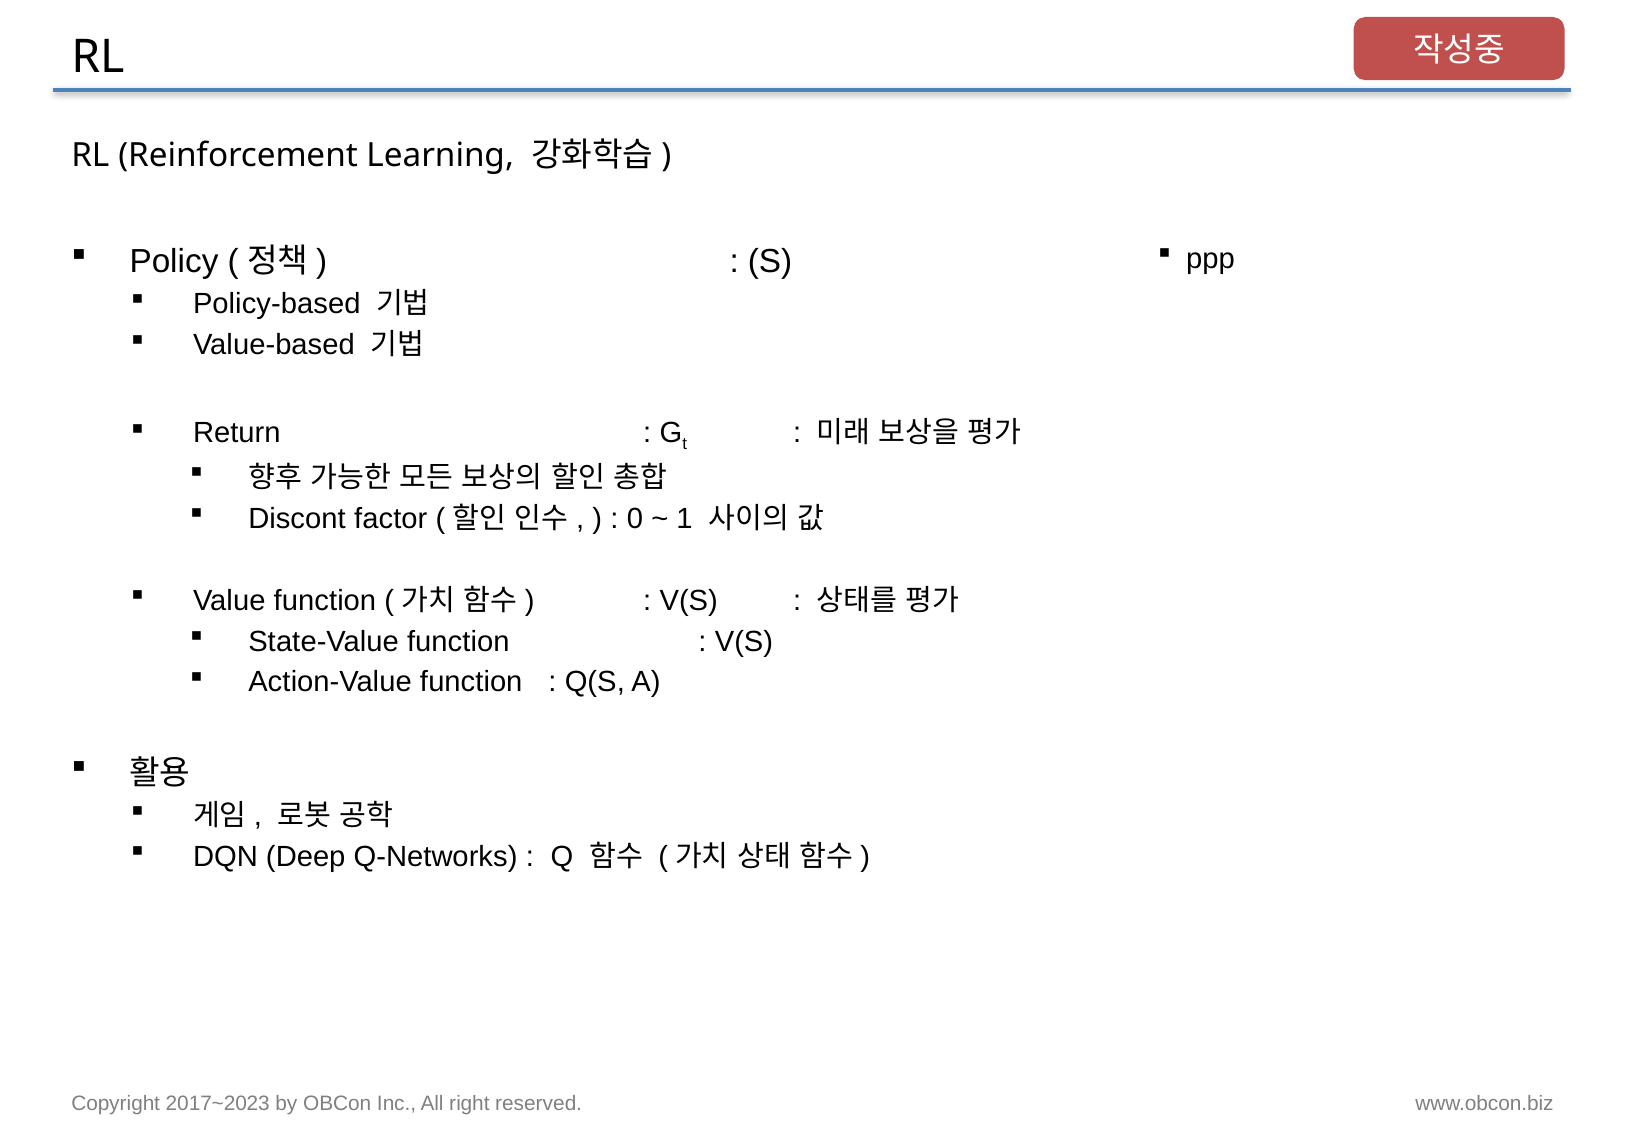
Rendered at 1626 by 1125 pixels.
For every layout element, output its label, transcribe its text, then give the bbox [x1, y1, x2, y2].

text_box 작성중 [1353, 16, 1565, 81]
text_box ppp [1143, 231, 1569, 282]
title RL [56, 19, 1569, 90]
list RL (Reinforcement Learning, 강화학습) [56, 125, 1569, 181]
